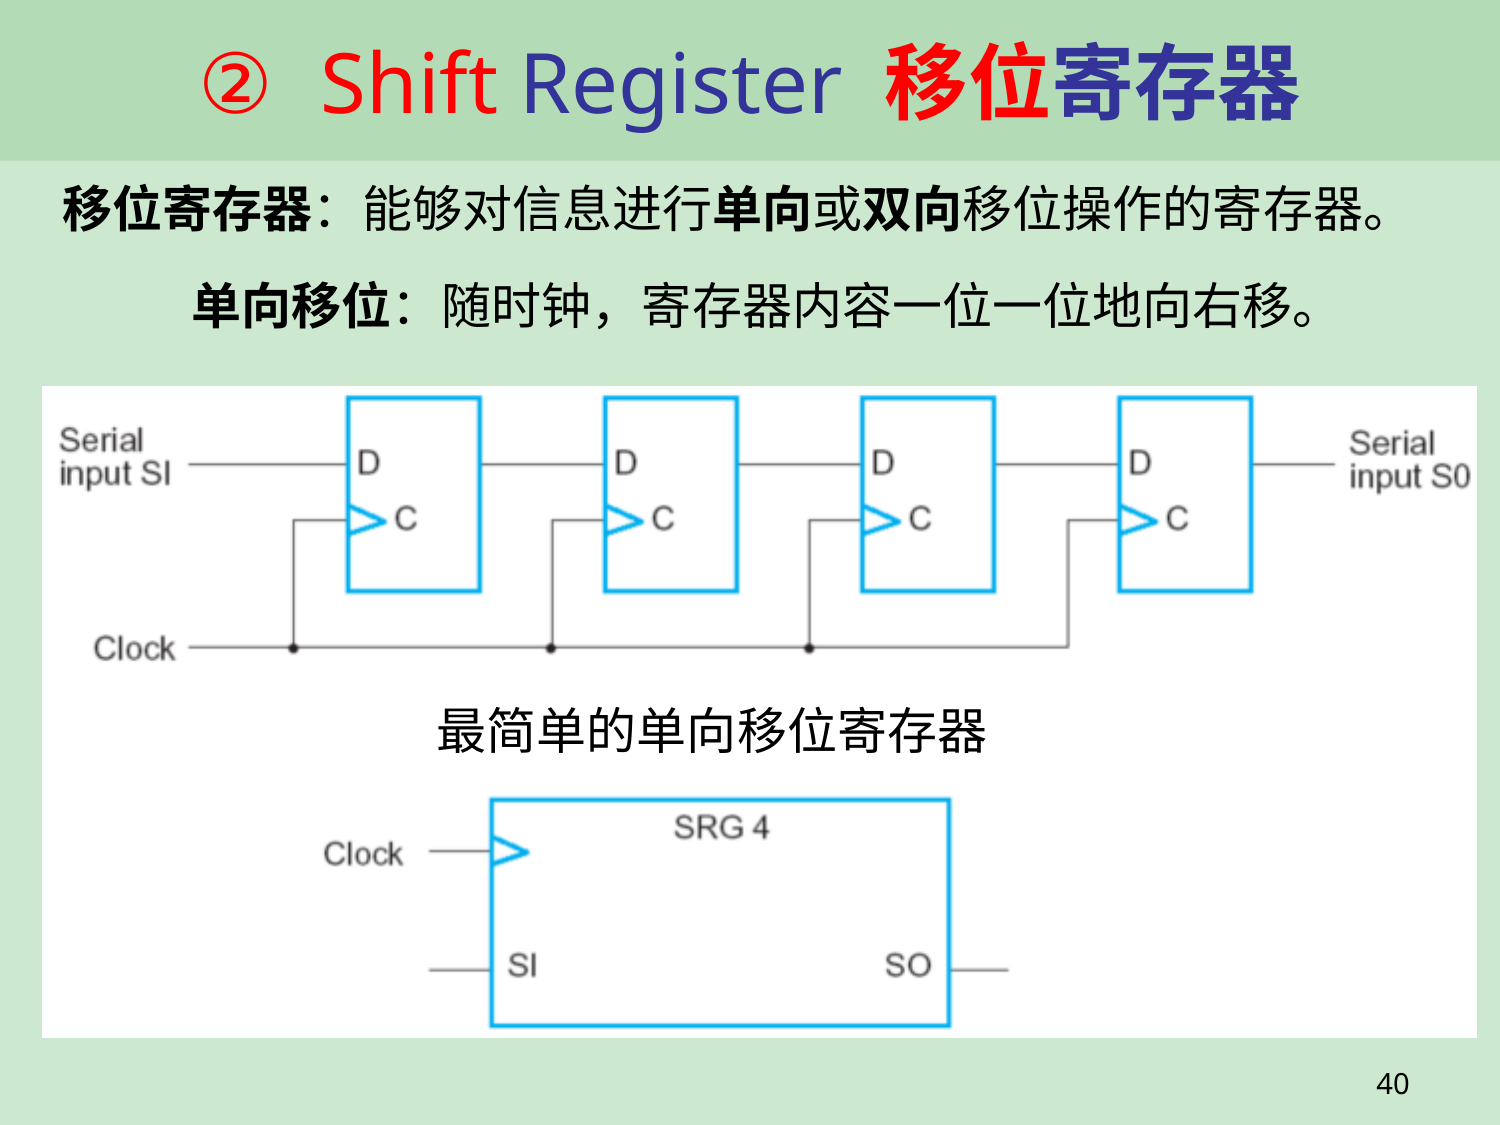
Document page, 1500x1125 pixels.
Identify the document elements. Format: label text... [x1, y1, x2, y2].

picture [42, 386, 1477, 1038]
slide_number 40 [1112, 1046, 1426, 1113]
text_box 单向移位：随时钟，寄存器内容一位一位地向右移。 [176, 267, 1357, 342]
title Shift Register 移位寄存器 [17, 11, 1483, 149]
text_box 移位寄存器：能够对信息进行单向或双向移位操作的寄存器。 [48, 170, 1428, 245]
